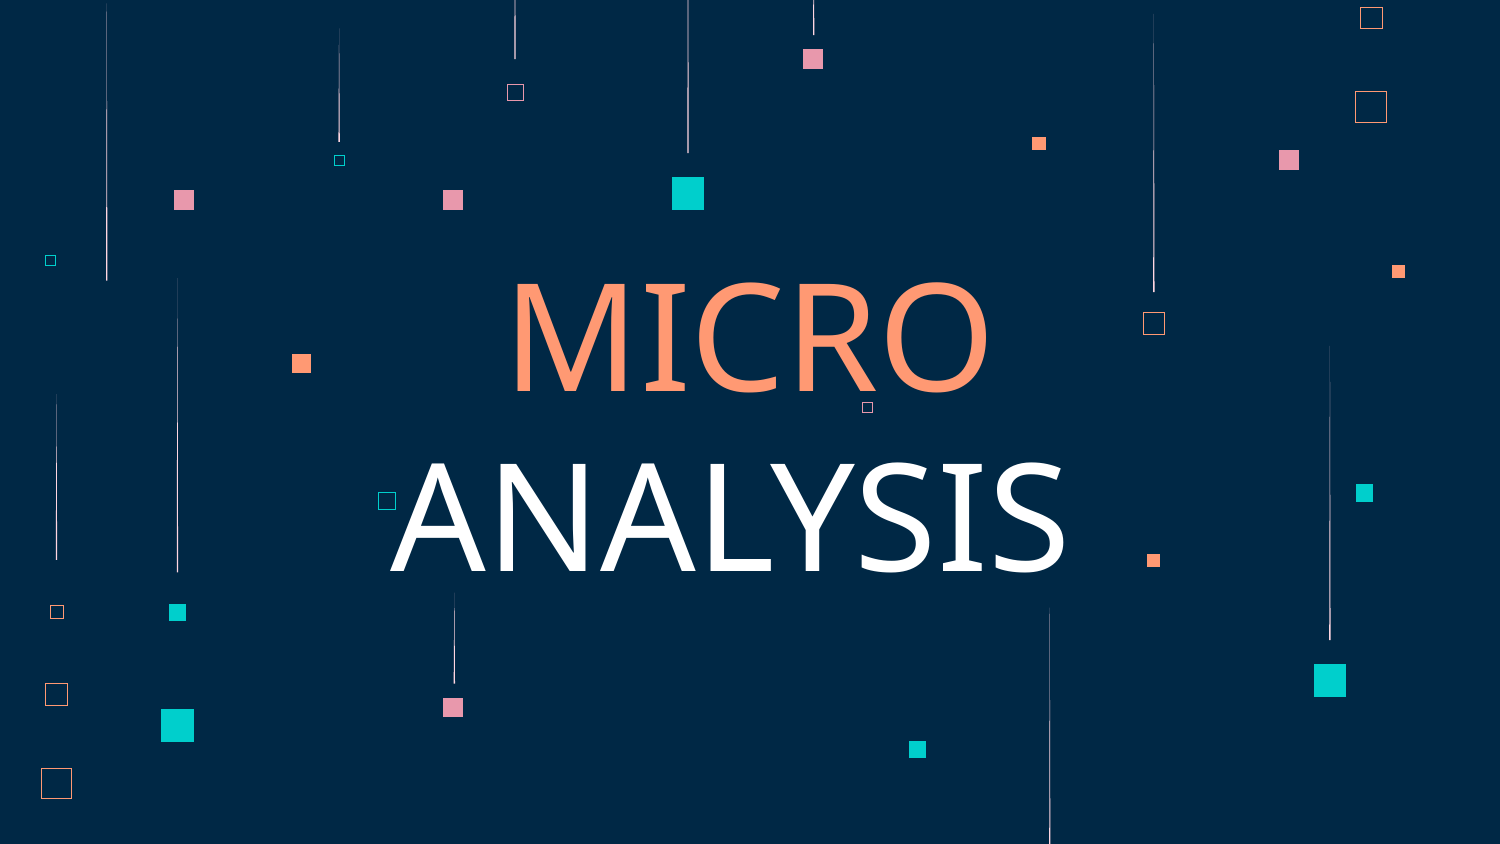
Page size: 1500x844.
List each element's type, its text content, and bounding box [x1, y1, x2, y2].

title MICRO ANALYSIS [334, 245, 1166, 599]
